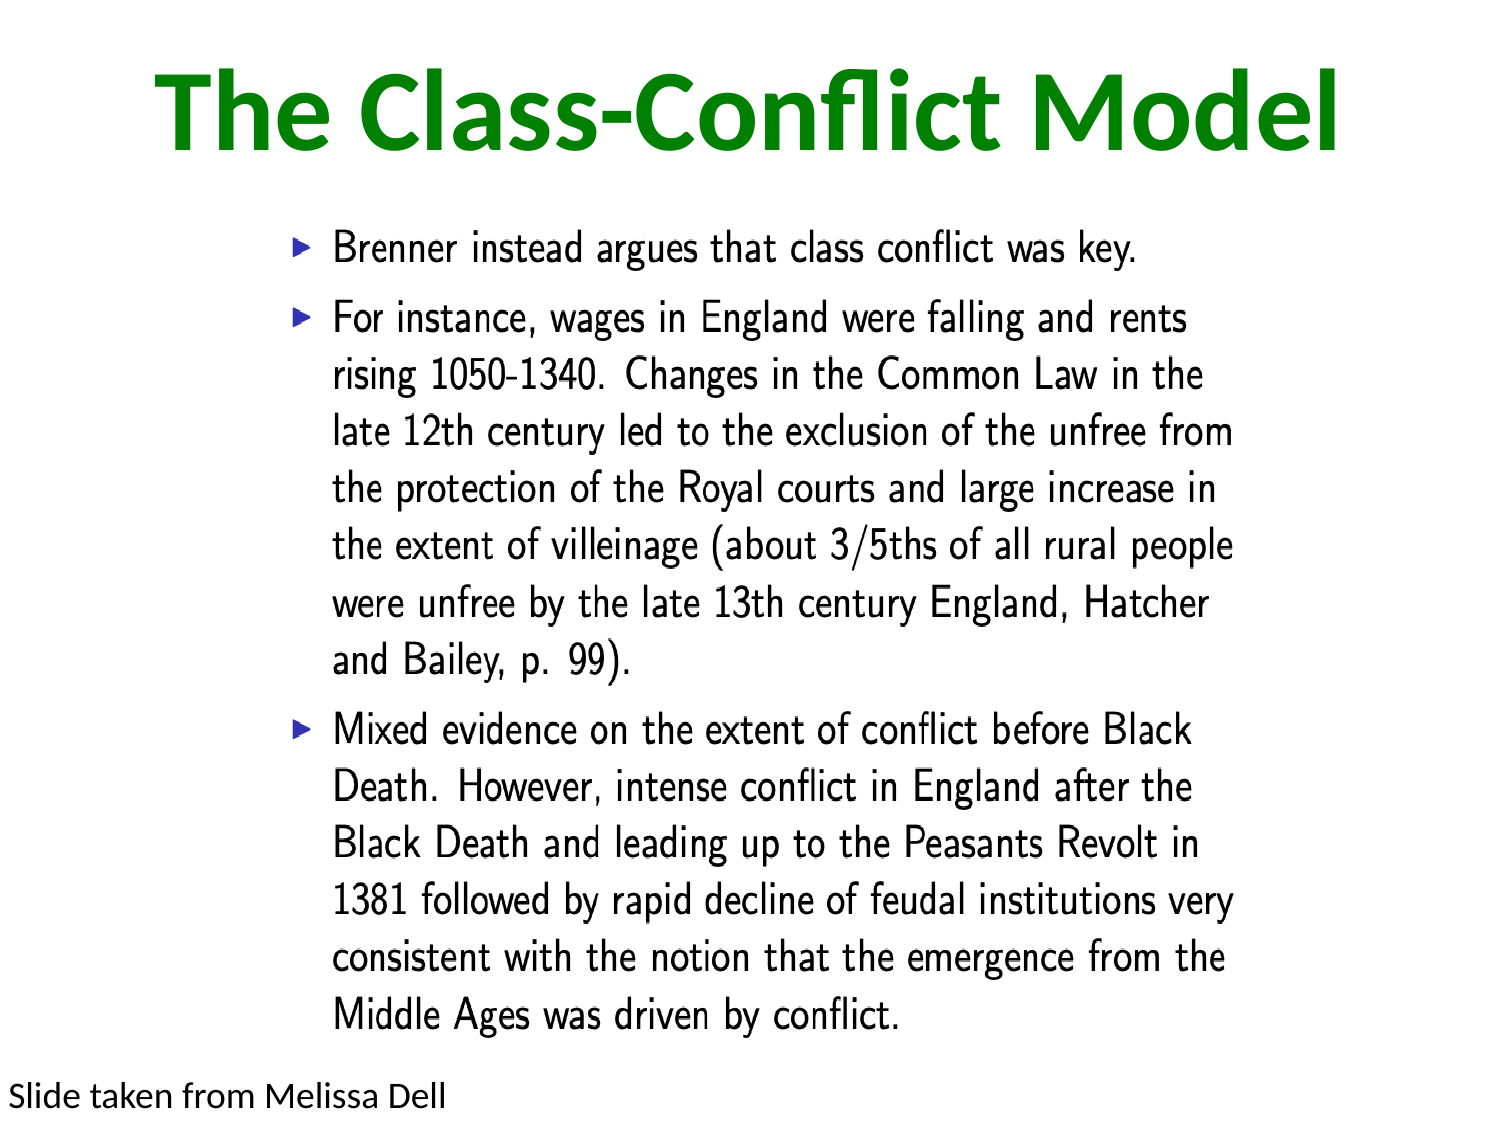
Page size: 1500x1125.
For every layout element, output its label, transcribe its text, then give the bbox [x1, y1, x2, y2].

picture [270, 208, 1251, 1065]
text_box Slide taken from Melissa Dell [0, 1064, 455, 1124]
title The Class-Conflict Model [44, 0, 1453, 209]
